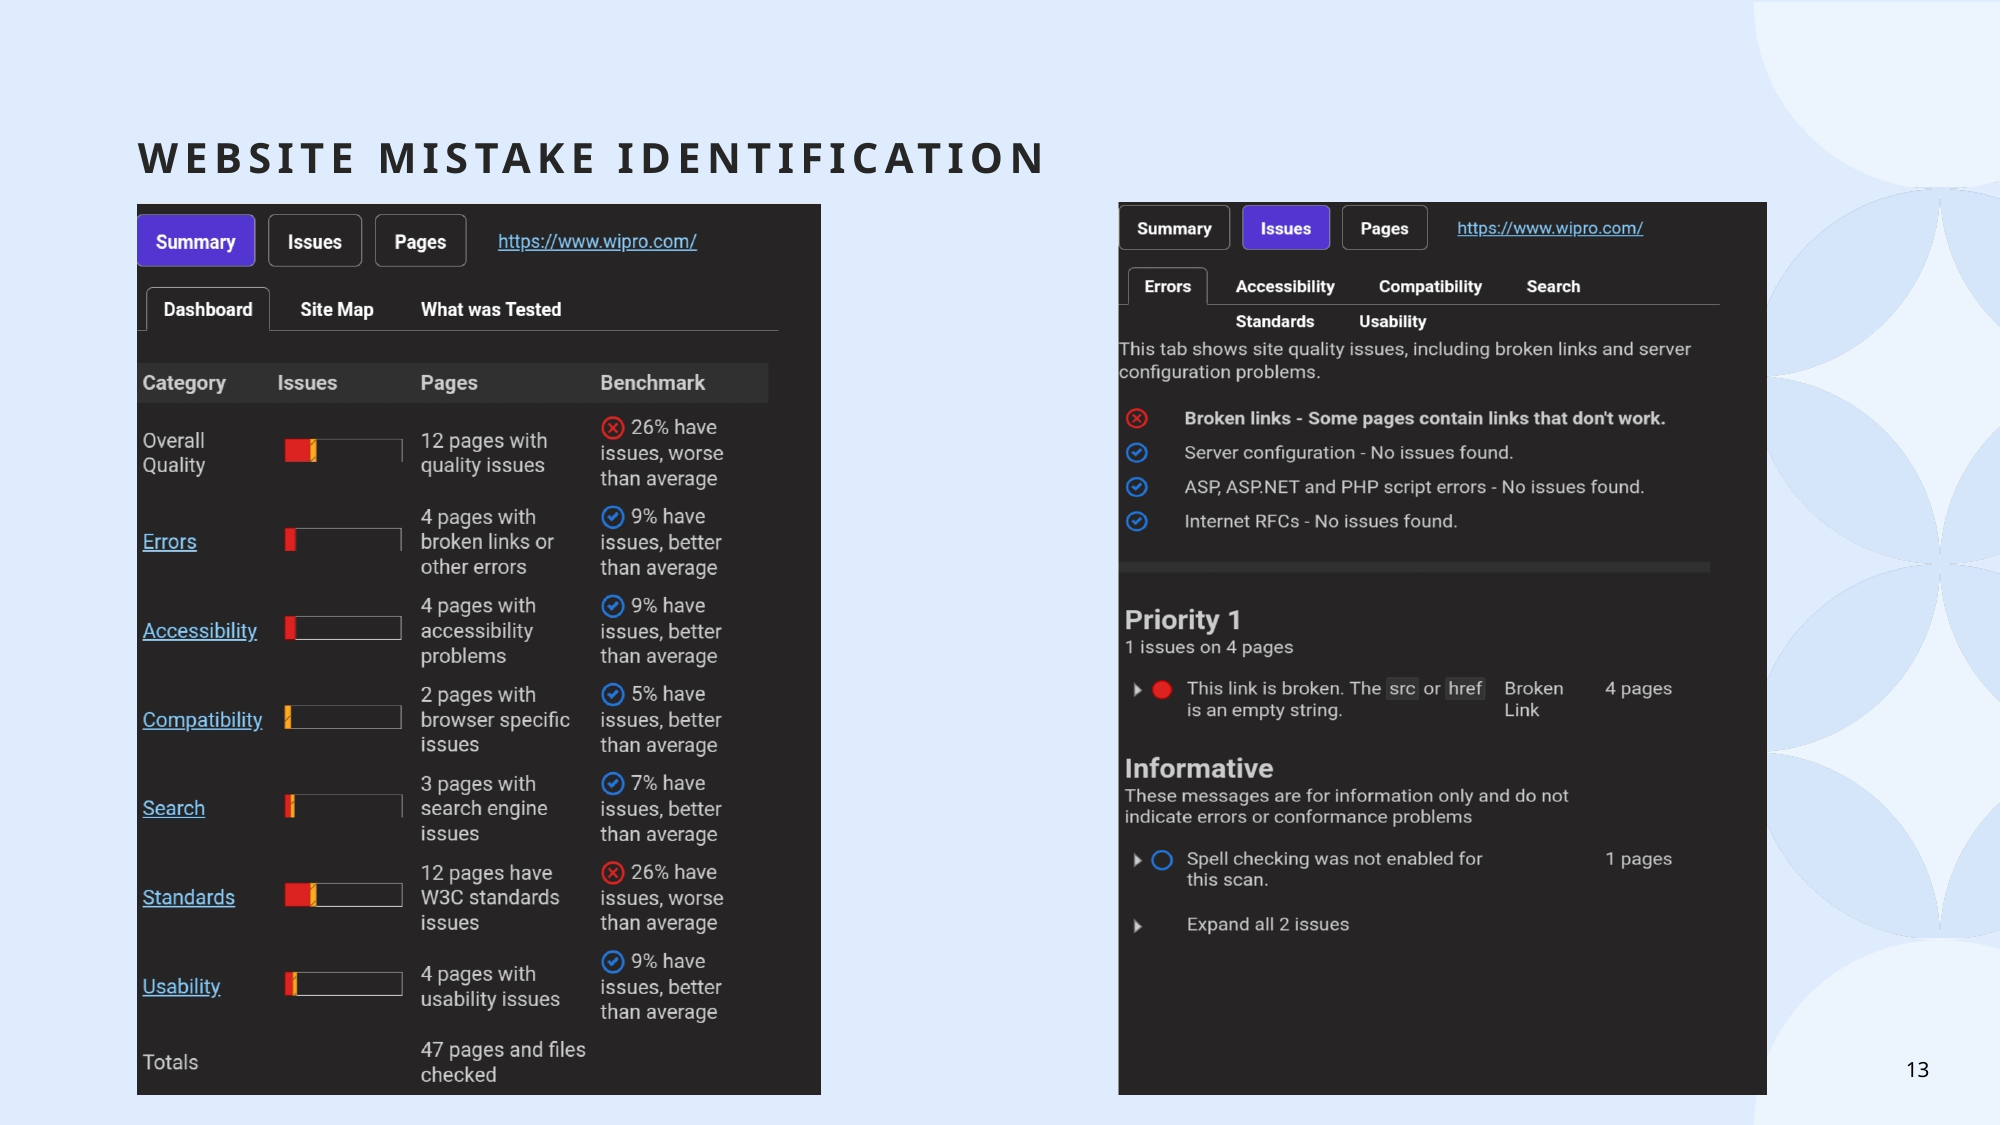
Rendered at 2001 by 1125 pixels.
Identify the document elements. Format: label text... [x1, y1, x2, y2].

slide_number 13 [1791, 1047, 1930, 1095]
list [1118, 202, 1767, 1095]
title Website mistake identification [138, 138, 1857, 230]
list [137, 203, 821, 1095]
picture [1753, 2, 2000, 1125]
